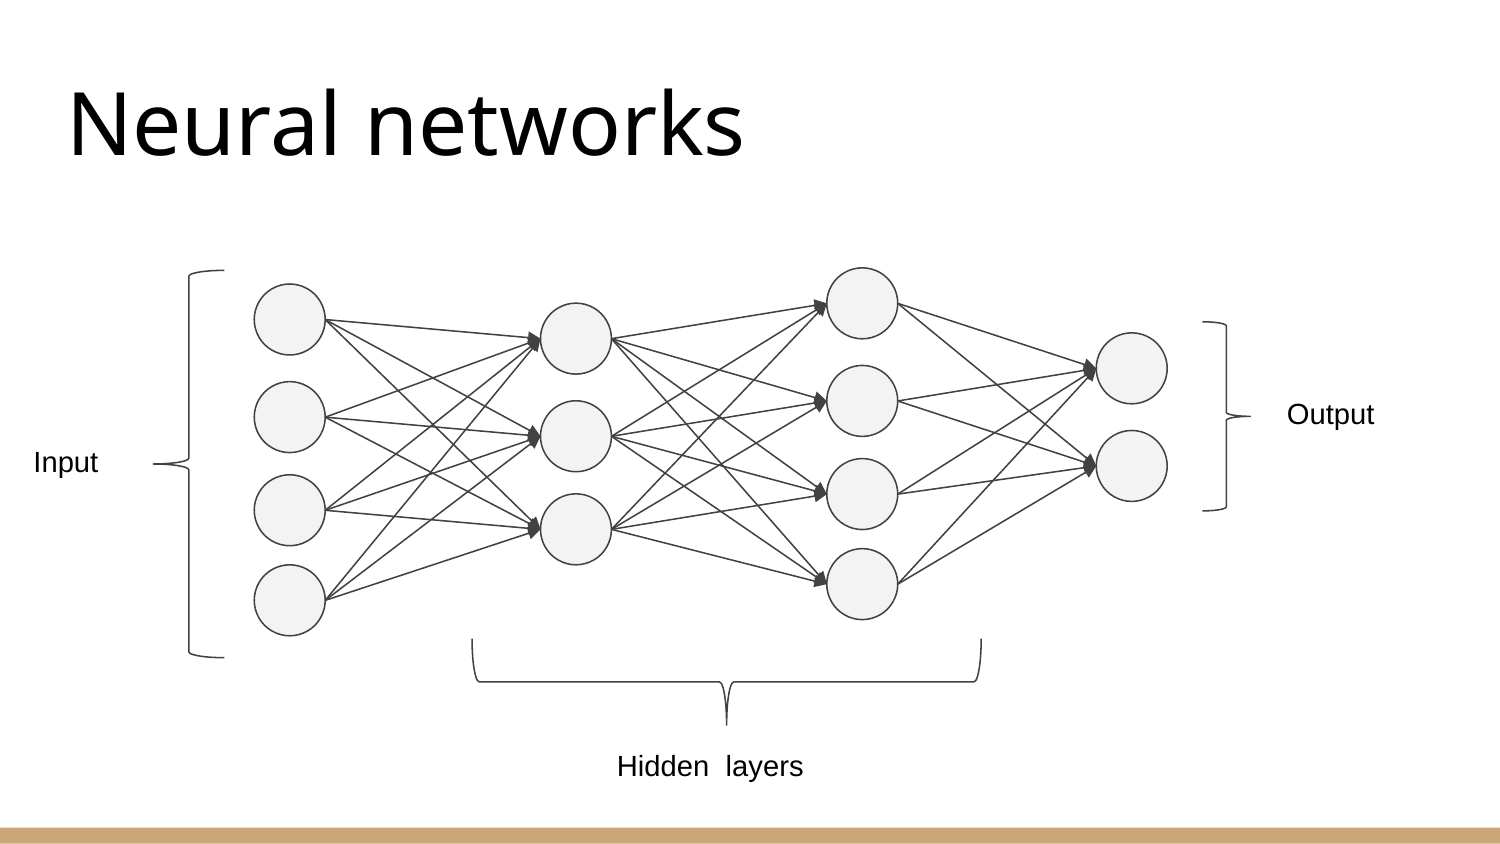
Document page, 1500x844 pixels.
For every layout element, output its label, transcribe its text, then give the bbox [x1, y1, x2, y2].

text_box [835, 365, 890, 437]
text_box [827, 548, 897, 620]
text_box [897, 303, 1097, 400]
text_box [254, 474, 317, 546]
text_box [835, 458, 891, 530]
text_box [545, 400, 604, 472]
text_box [826, 267, 898, 339]
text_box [611, 303, 827, 336]
text_box [254, 381, 317, 453]
text_box Input [18, 428, 188, 500]
text_box [544, 303, 605, 375]
text_box [153, 270, 225, 658]
text_box [1202, 321, 1251, 511]
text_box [897, 400, 1097, 464]
text_box [472, 638, 982, 726]
text_box [1103, 332, 1168, 404]
text_box [254, 283, 325, 355]
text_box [897, 465, 1097, 585]
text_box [611, 338, 827, 585]
text_box Output [1271, 380, 1395, 473]
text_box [324, 538, 541, 601]
text_box [1104, 430, 1168, 502]
text_box [254, 564, 324, 636]
text_box Hidden layers [601, 731, 852, 806]
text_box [324, 319, 541, 530]
title Neural networks [51, 51, 1449, 189]
text_box [545, 493, 605, 565]
